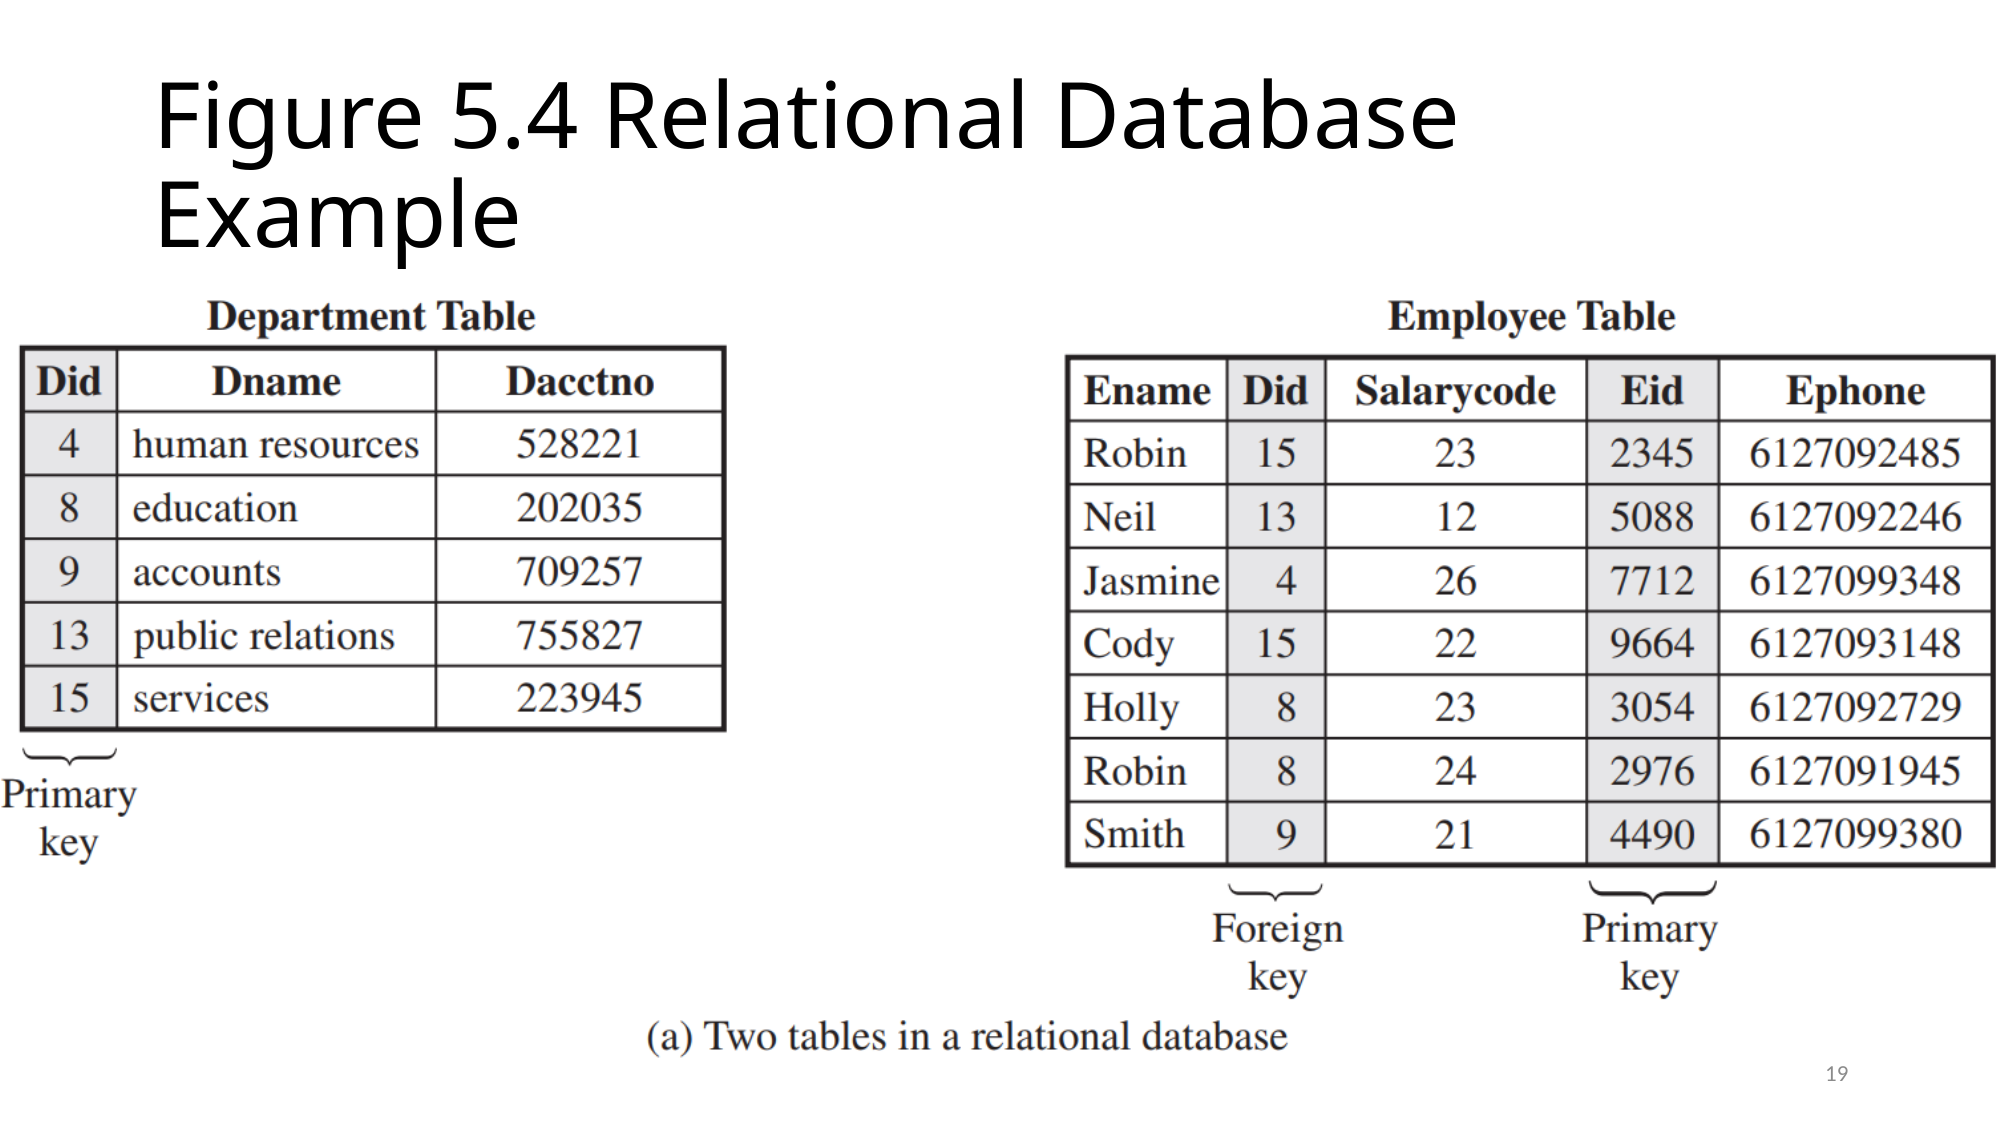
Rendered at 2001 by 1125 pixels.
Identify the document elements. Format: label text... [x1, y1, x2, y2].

picture [0, 294, 2000, 1059]
slide_number 19 [1413, 1059, 1864, 1103]
title Figure 5.4 Relational Database Example [138, 60, 1864, 278]
